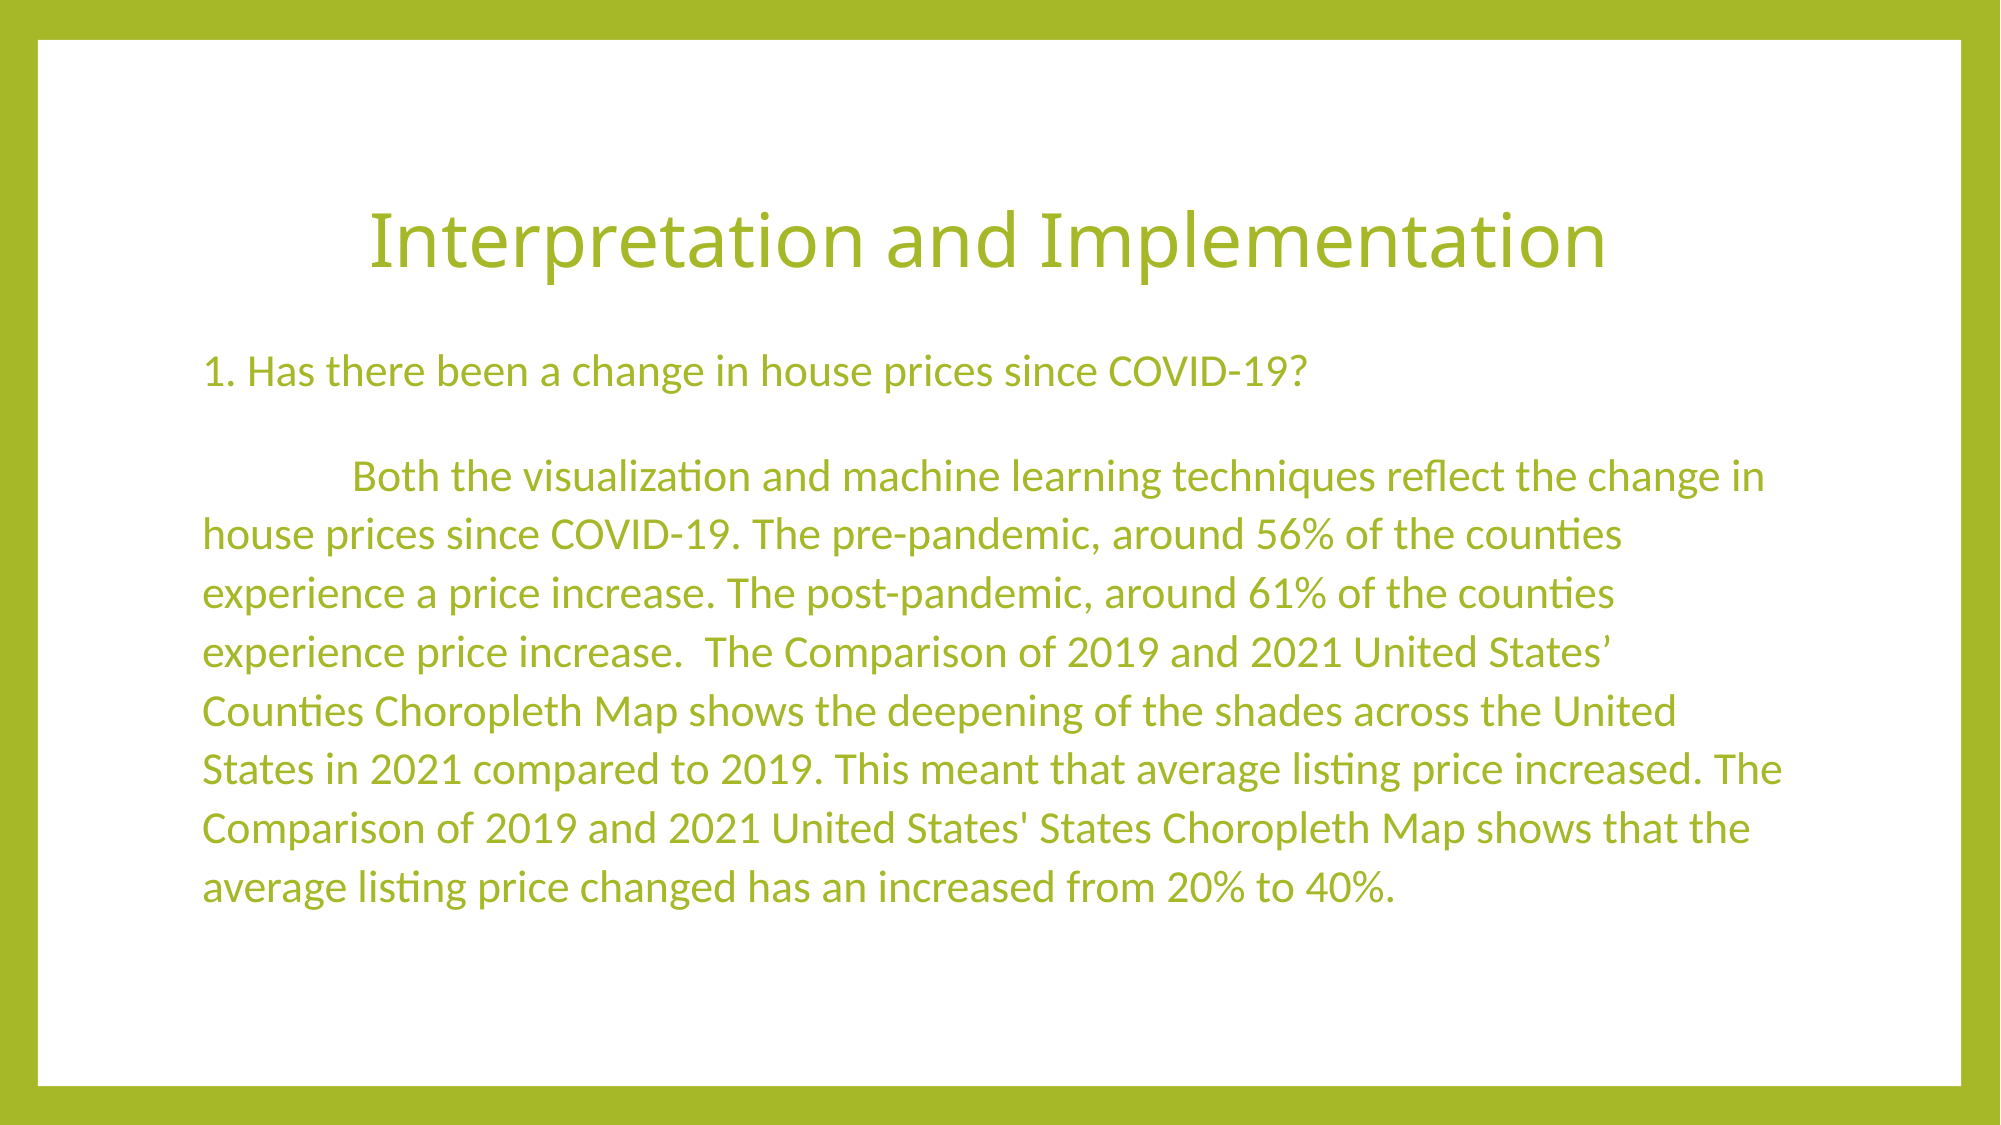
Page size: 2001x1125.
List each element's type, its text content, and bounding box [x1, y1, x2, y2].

list 1. Has there been a change in house prices since COVID-19? Both the visualization and machine learning techniques reflect the change in house prices since COVID-19. The pre-pandemic, around 56% of the counties experience a price increase. The post-pandemic, around 61% of the counties experience price increase. The Comparison of 2019 and 2021 United States’ Counties Choropleth Map shows the deepening of the shades across the United States in 2021 compared to 2019. This meant that average listing price increased. The Comparison of 2019 and 2021 United States' States Choropleth Map shows that the average listing price changed has an increased from 20% to 40%. [179, 329, 1800, 992]
text_box Interpretation and Implementation [211, 184, 1768, 290]
